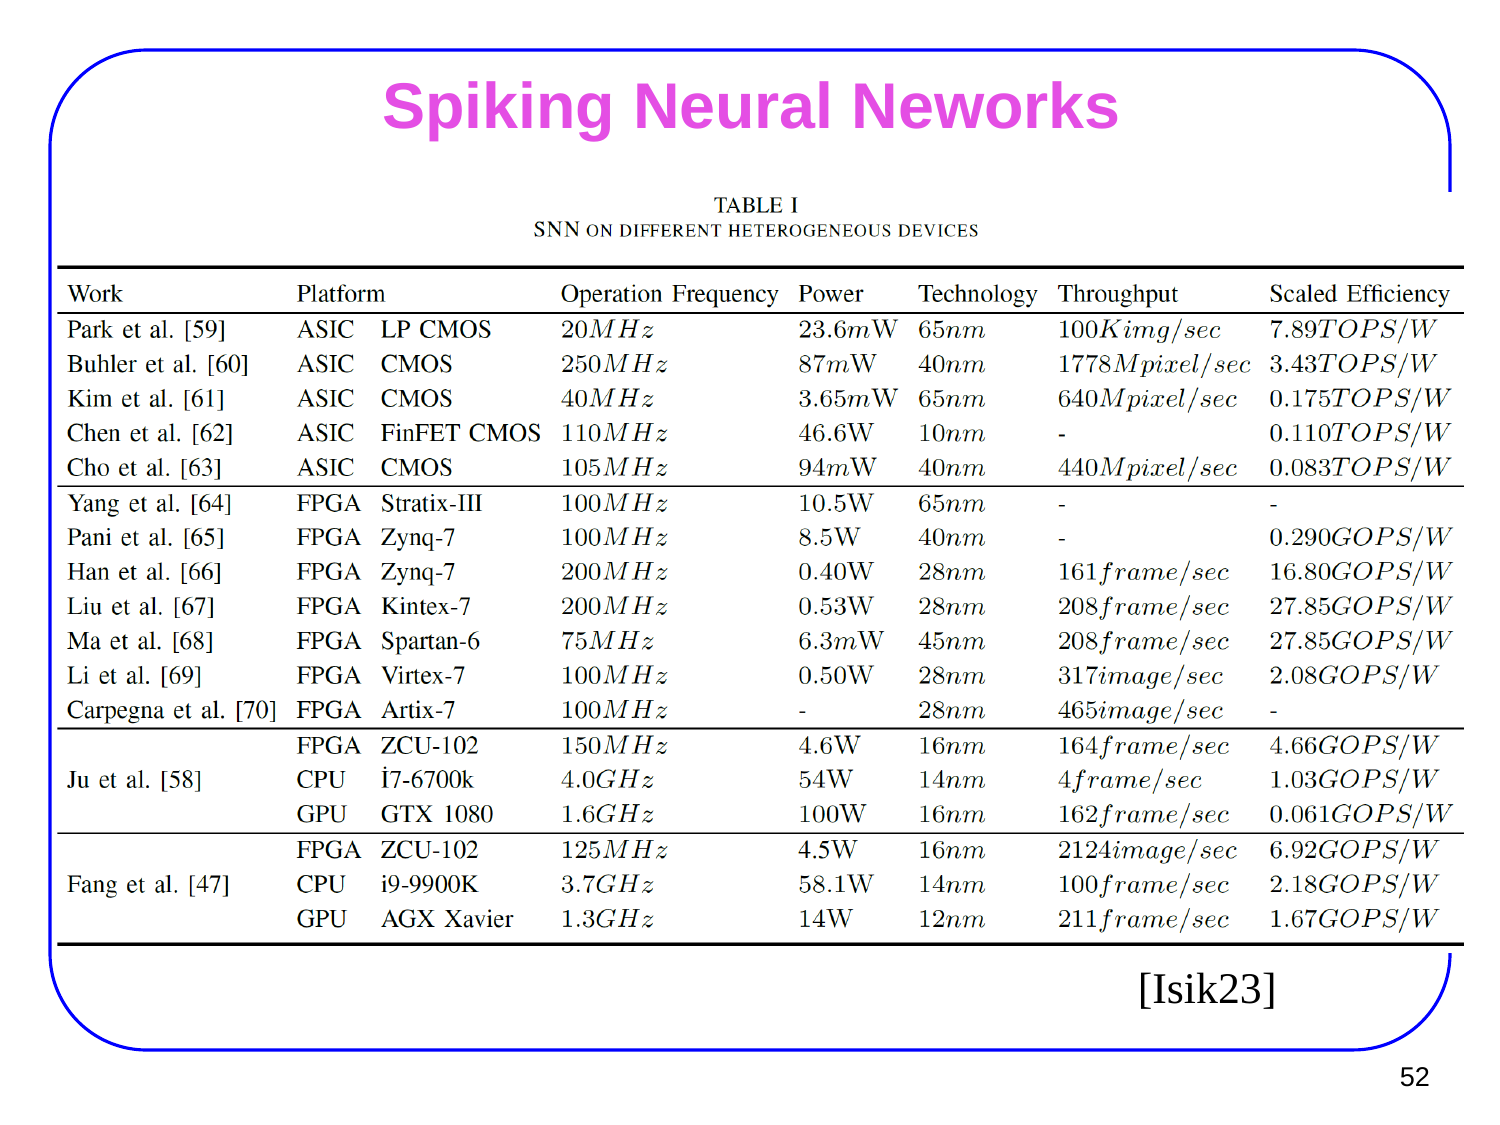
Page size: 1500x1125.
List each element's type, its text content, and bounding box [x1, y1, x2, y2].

picture [57, 191, 1480, 953]
slide_number 52 [1351, 1047, 1444, 1104]
text_box [Isik23] [1123, 961, 1424, 1020]
title Spiking Neural Neworks [113, 66, 1389, 140]
